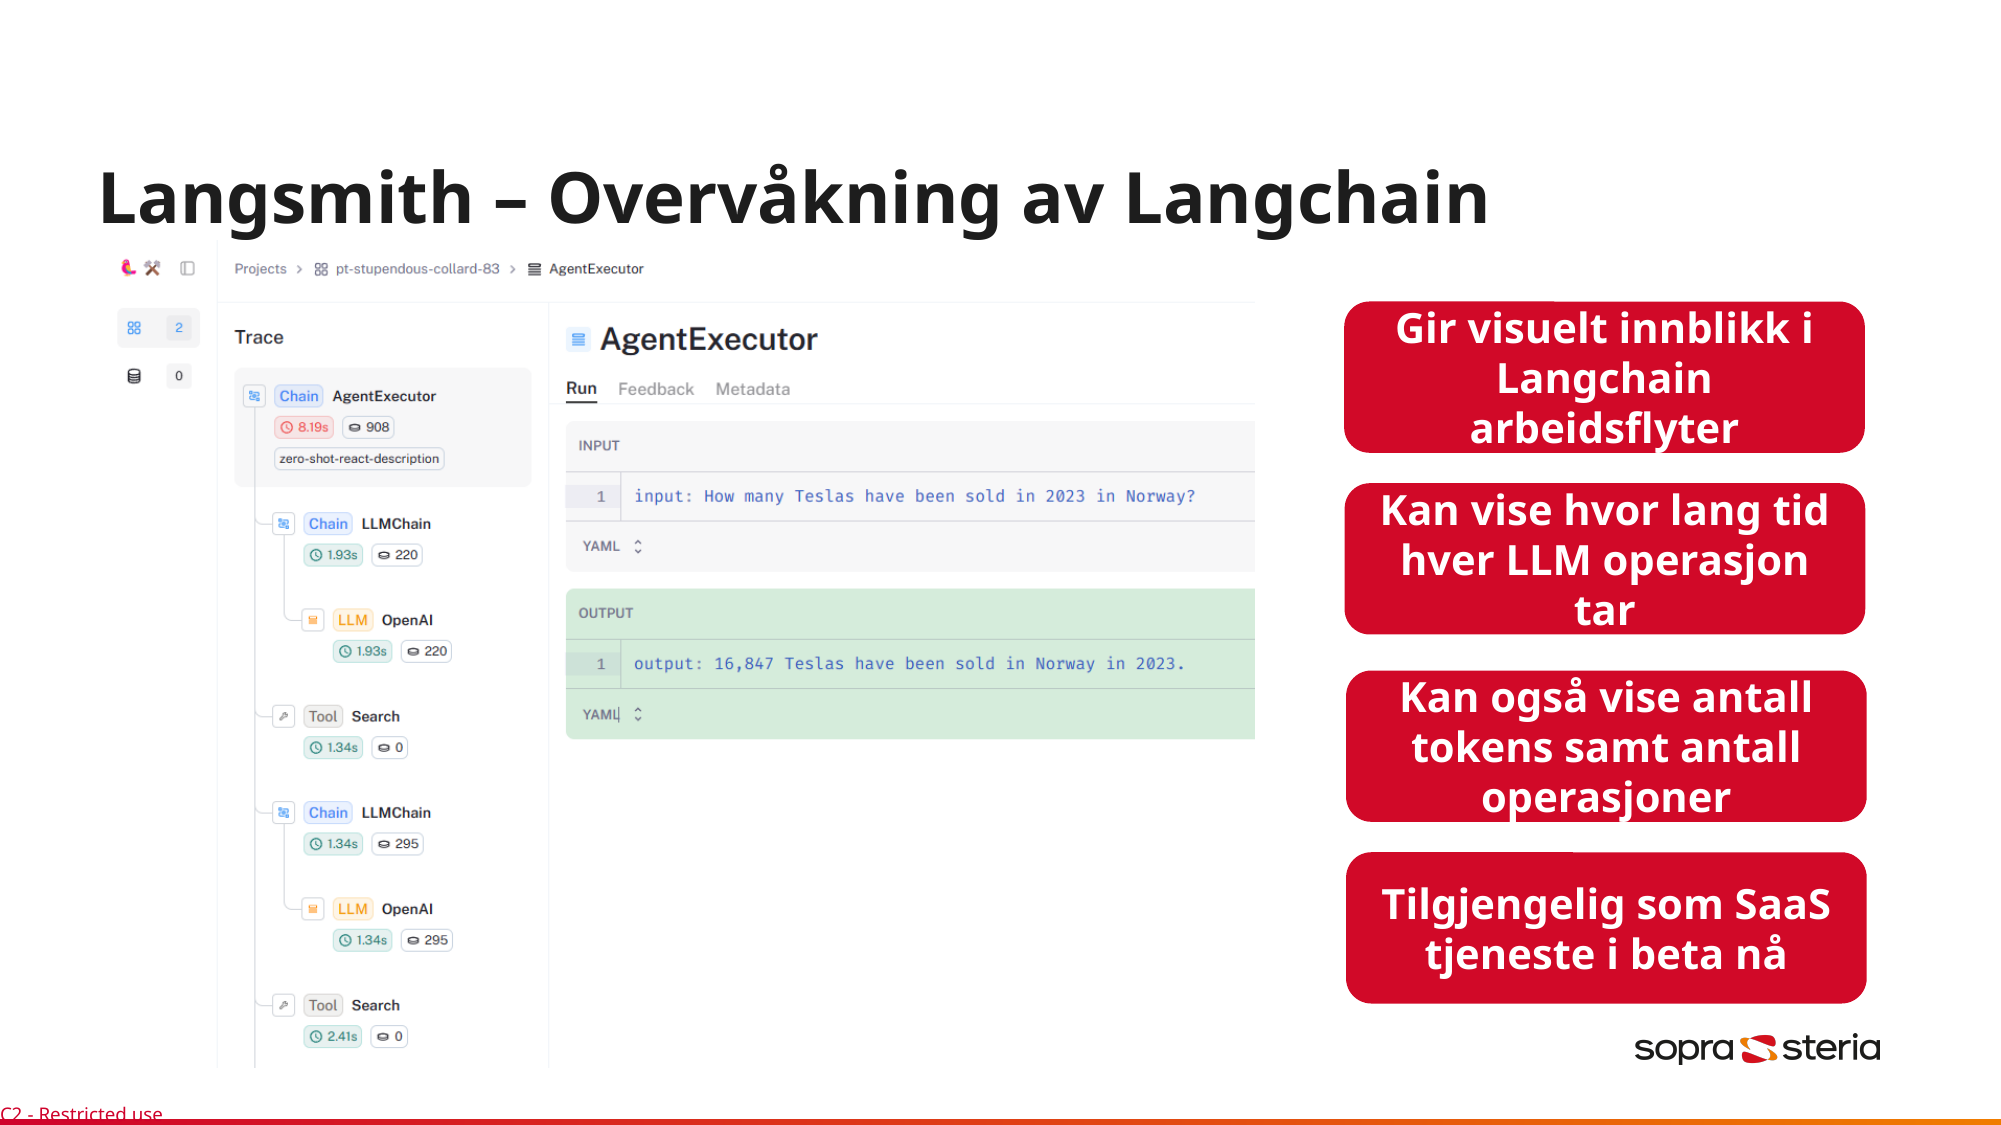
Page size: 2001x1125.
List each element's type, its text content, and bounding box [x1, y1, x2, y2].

text_box Gir visuelt innblikk i Langchain arbeidsflyter [1343, 300, 1866, 454]
title Langsmith – Overvåkning av Langchain [82, 39, 1918, 247]
picture [108, 240, 1255, 1068]
text_box Kan vise hvor lang tid hver LLM operasjon tar [1343, 482, 1867, 636]
text_box Kan også vise antall tokens samt antall operasjoner [1345, 669, 1868, 823]
text_box Tilgjengelig som SaaS tjeneste i beta nå [1345, 851, 1868, 1005]
picture [1635, 1033, 1880, 1065]
